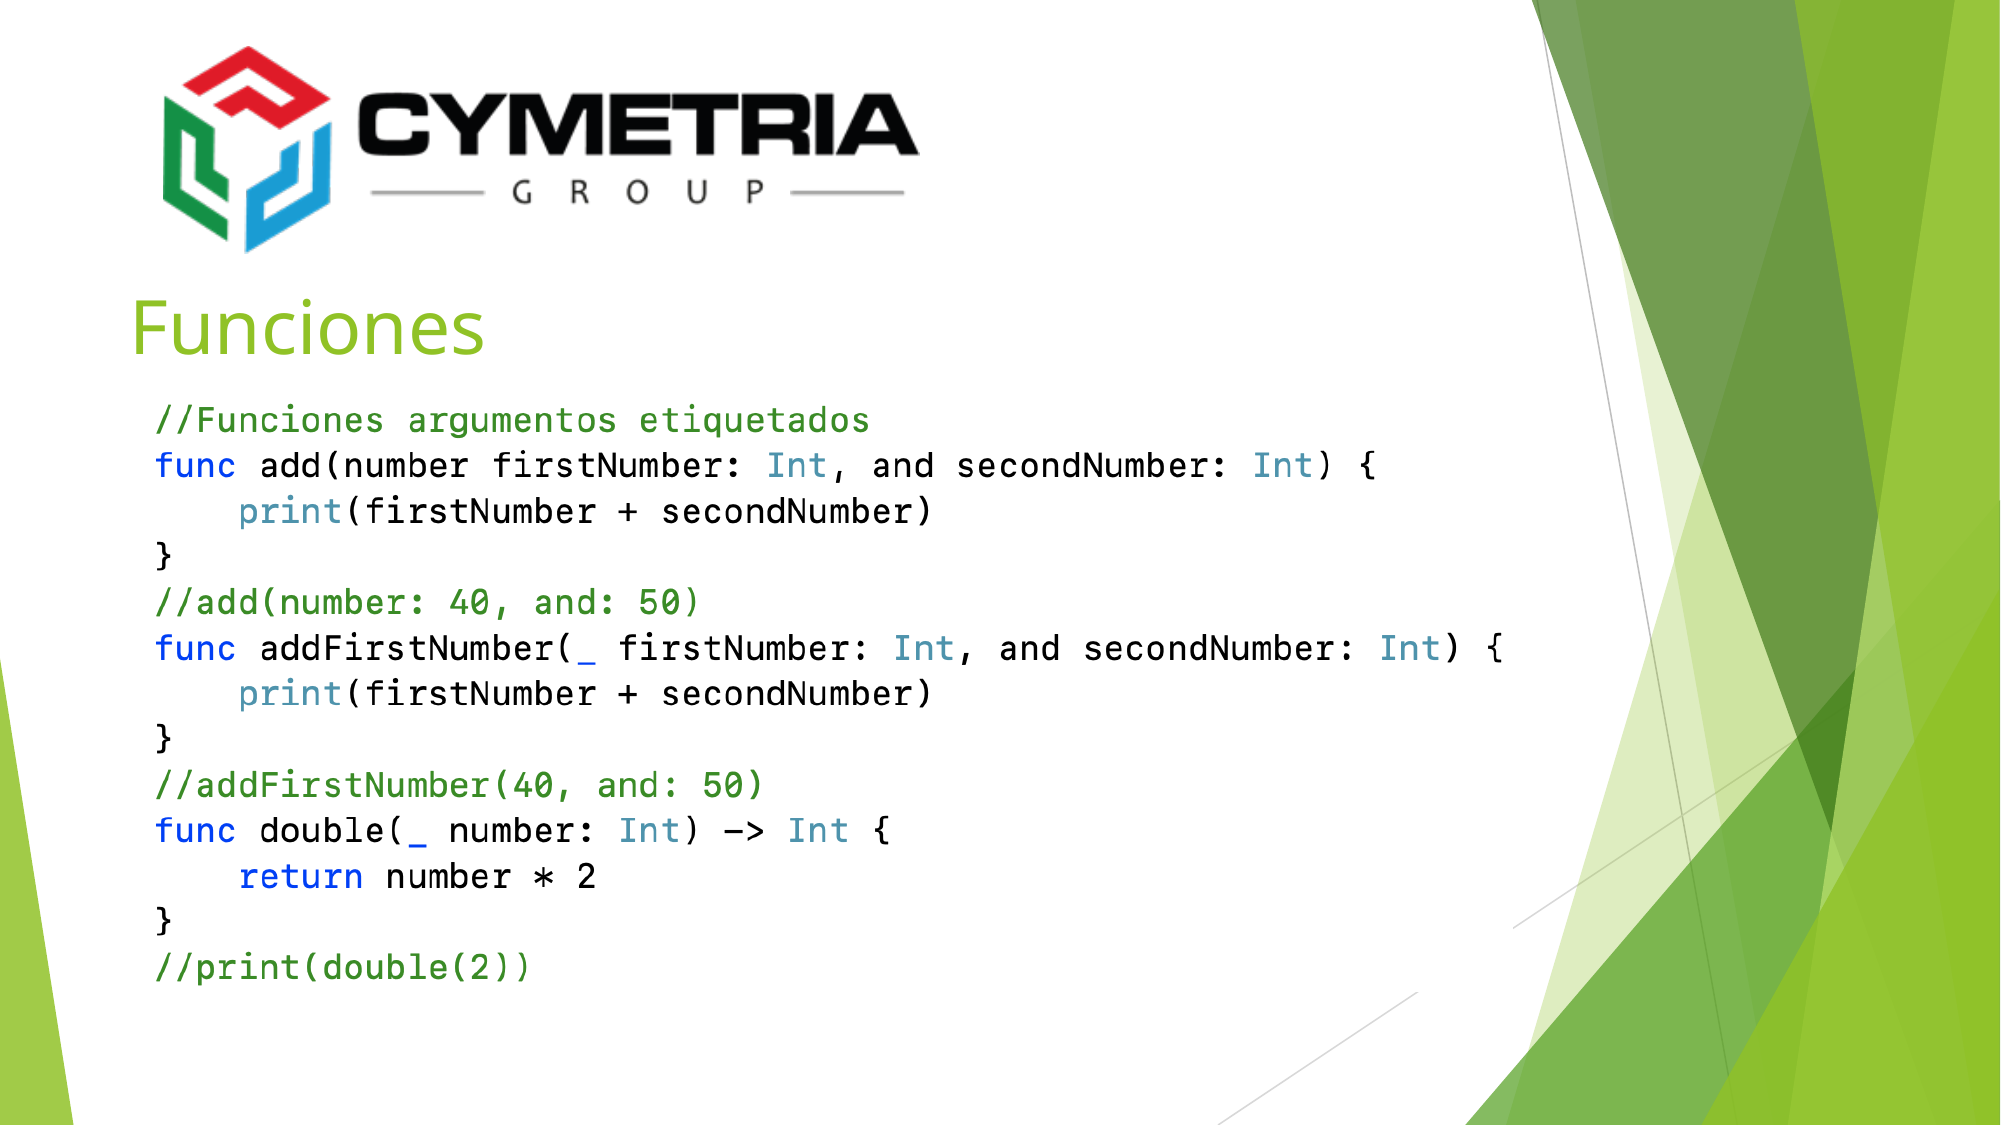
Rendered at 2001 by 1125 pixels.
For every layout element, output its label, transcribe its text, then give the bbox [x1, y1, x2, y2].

picture [150, 395, 1513, 992]
title Funciones [114, 271, 1525, 452]
picture [162, 46, 920, 255]
